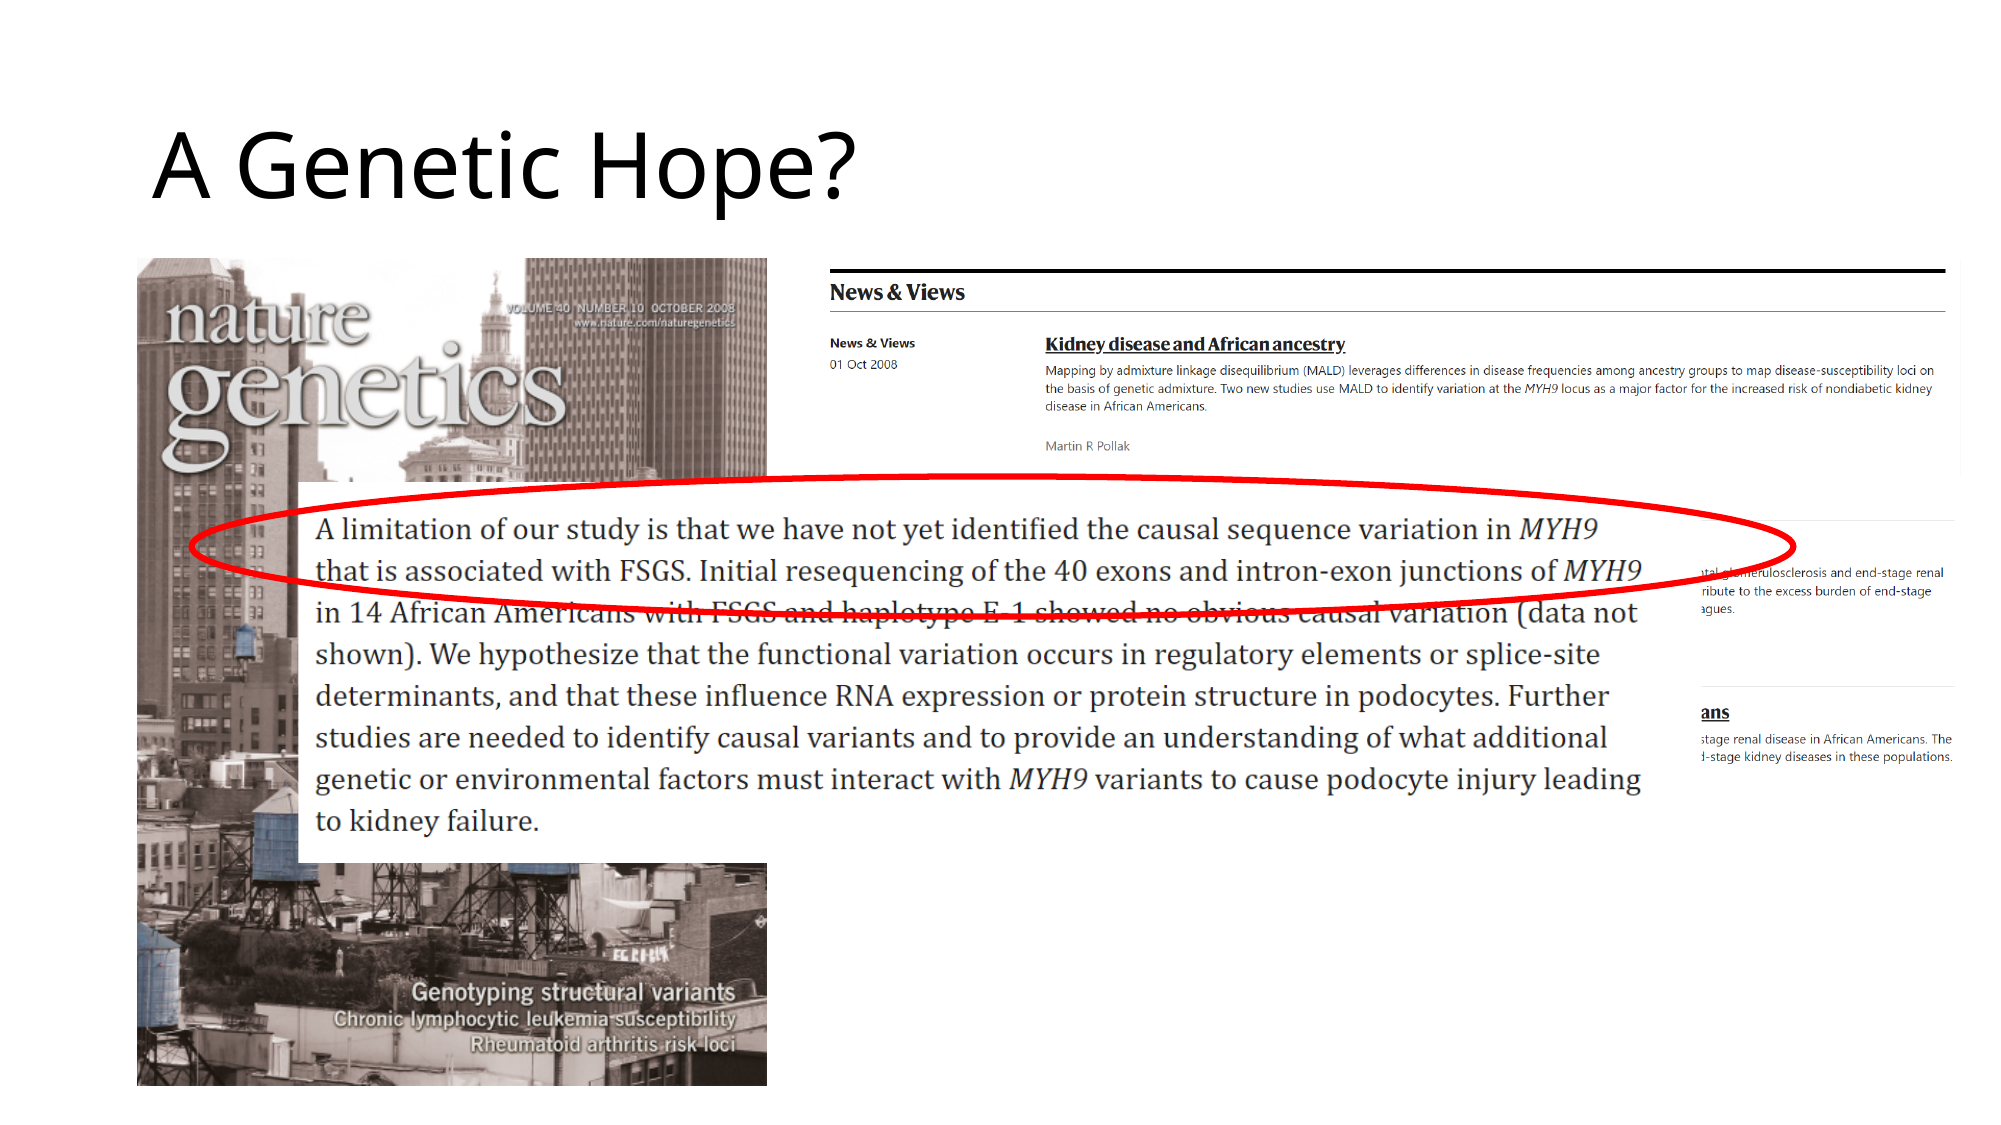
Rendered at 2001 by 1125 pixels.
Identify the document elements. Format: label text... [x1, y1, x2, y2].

picture [815, 258, 1961, 477]
picture [137, 258, 1961, 1086]
title A Genetic Hope? [137, 59, 1863, 278]
text_box [767, 477, 1333, 482]
